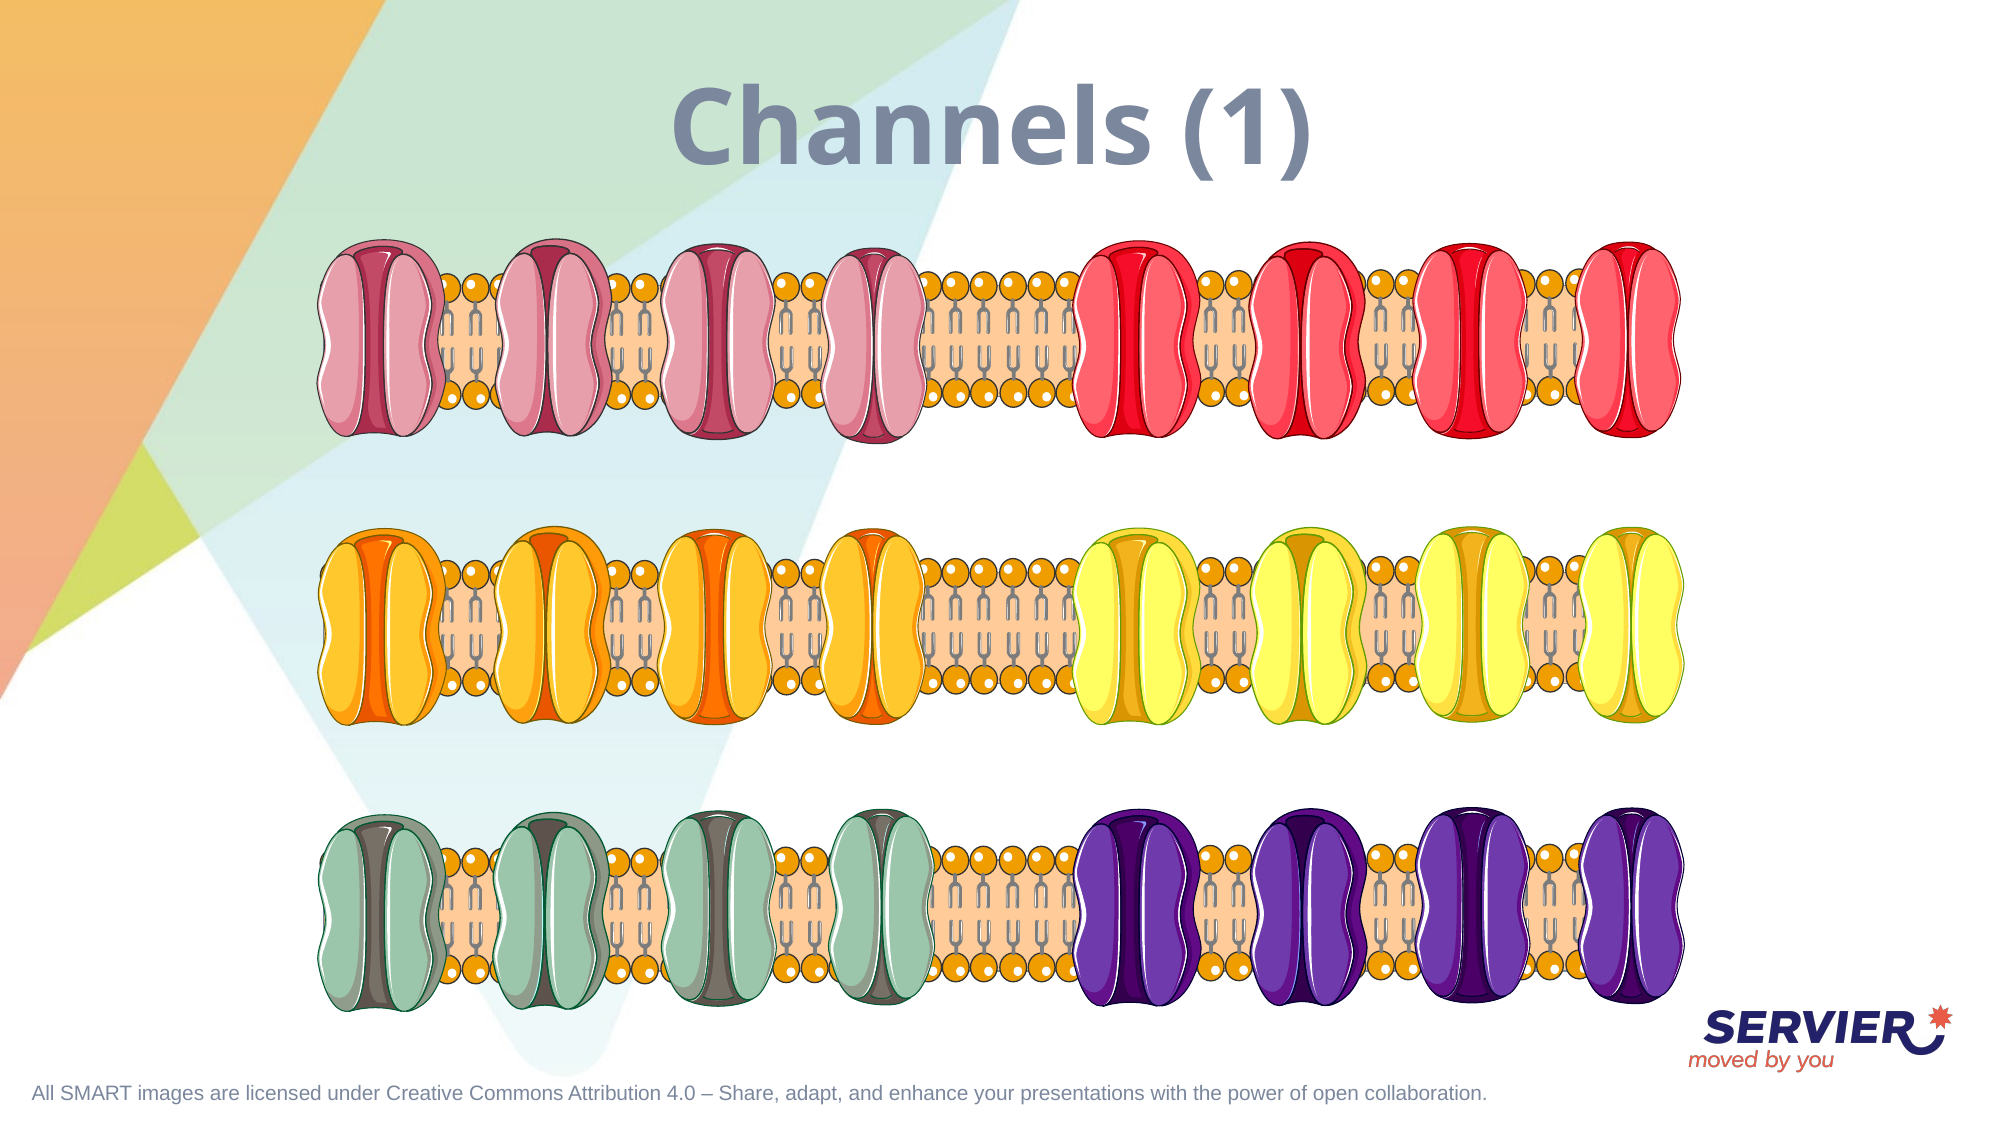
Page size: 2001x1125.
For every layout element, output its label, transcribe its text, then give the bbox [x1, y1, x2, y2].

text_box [619, 268, 652, 411]
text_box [1575, 527, 1687, 724]
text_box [932, 555, 1064, 697]
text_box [1411, 526, 1532, 723]
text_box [1209, 268, 1241, 411]
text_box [1572, 241, 1683, 438]
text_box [934, 268, 1064, 411]
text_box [783, 843, 821, 985]
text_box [1209, 555, 1242, 697]
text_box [1373, 555, 1406, 697]
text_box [826, 809, 937, 1006]
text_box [1576, 807, 1687, 1004]
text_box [658, 810, 779, 1007]
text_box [452, 555, 486, 697]
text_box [1535, 268, 1567, 411]
picture [0, 0, 2001, 1125]
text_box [616, 843, 653, 985]
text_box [453, 268, 487, 411]
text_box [654, 529, 775, 725]
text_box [490, 805, 612, 1010]
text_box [1069, 234, 1204, 438]
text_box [452, 843, 485, 985]
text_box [657, 243, 778, 440]
title Channels (1) [55, 12, 1927, 232]
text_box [1207, 843, 1242, 985]
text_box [1247, 801, 1370, 1006]
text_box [818, 247, 930, 444]
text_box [618, 555, 649, 697]
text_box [1069, 521, 1204, 725]
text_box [1372, 268, 1404, 411]
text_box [1247, 520, 1369, 725]
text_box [941, 843, 1064, 985]
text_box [1537, 843, 1570, 985]
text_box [816, 528, 928, 725]
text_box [1537, 555, 1570, 697]
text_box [314, 233, 448, 437]
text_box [779, 555, 811, 697]
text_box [315, 808, 449, 1012]
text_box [492, 231, 615, 437]
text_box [1412, 807, 1533, 1004]
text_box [782, 268, 813, 411]
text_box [1246, 235, 1368, 439]
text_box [1374, 843, 1407, 985]
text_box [491, 519, 613, 724]
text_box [315, 521, 449, 726]
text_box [1069, 802, 1204, 1007]
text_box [1409, 243, 1530, 439]
